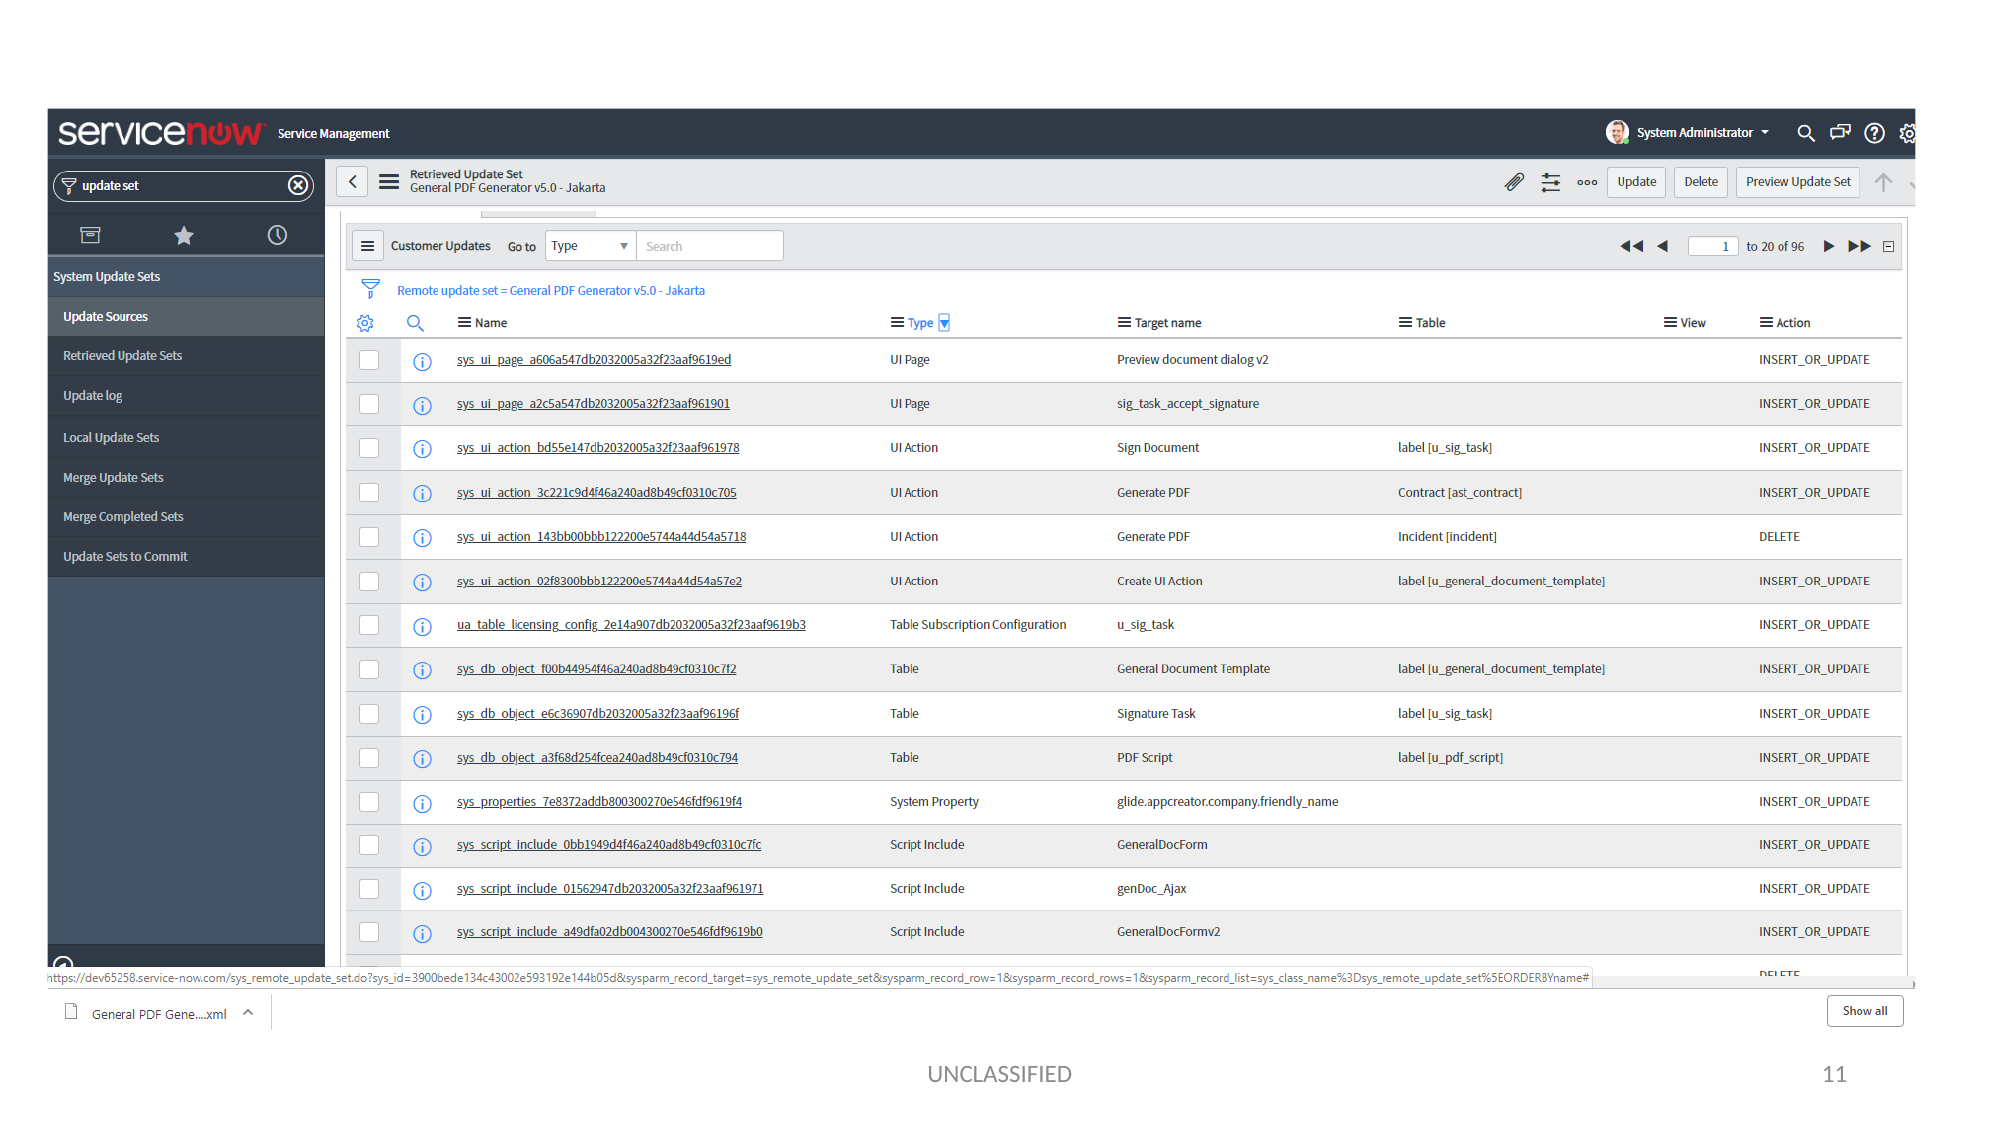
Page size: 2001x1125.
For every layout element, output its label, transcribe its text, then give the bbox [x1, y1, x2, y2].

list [47, 105, 1916, 1033]
footer UNCLASSIFIED [662, 1042, 1338, 1103]
slide_number 11 [1412, 1042, 1863, 1103]
